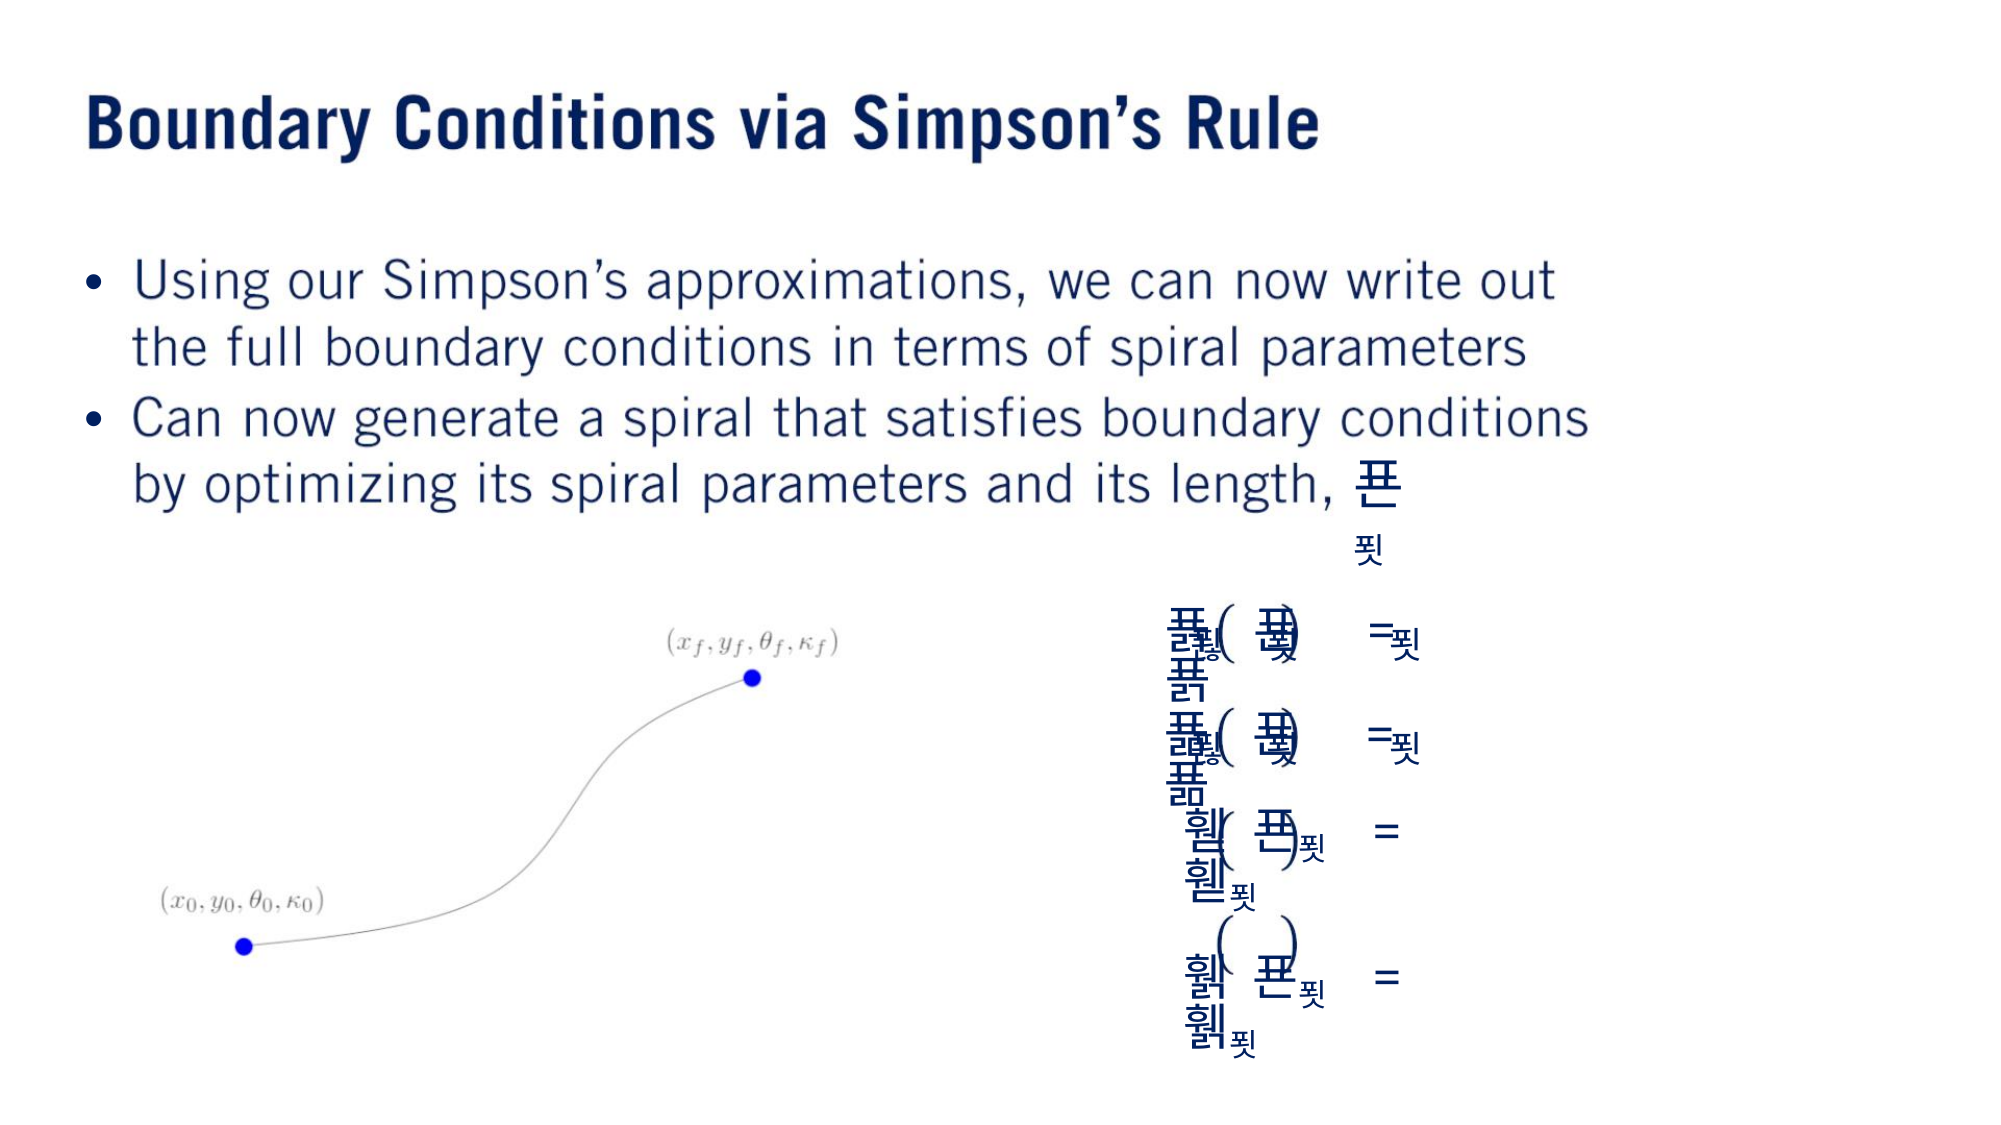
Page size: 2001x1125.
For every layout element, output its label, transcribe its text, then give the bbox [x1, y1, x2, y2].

text_box • • [84, 249, 129, 450]
text_box 푠푓 [1353, 459, 1424, 571]
text_box [0, 0, 2000, 1125]
text_box 휃 푠푓 = 휃푓 휅 푠푓 = 휅푓 [1183, 816, 1438, 1063]
text_box 푓 [1389, 733, 1437, 770]
text_box 푆 푓 [1190, 629, 1302, 667]
text_box 푥 푠 = 푥 [1165, 608, 1419, 709]
text_box 푓 [1389, 629, 1437, 667]
text_box 푆 푓 [1189, 733, 1302, 770]
text_box 푦 푠 = 푦 [1164, 712, 1420, 813]
